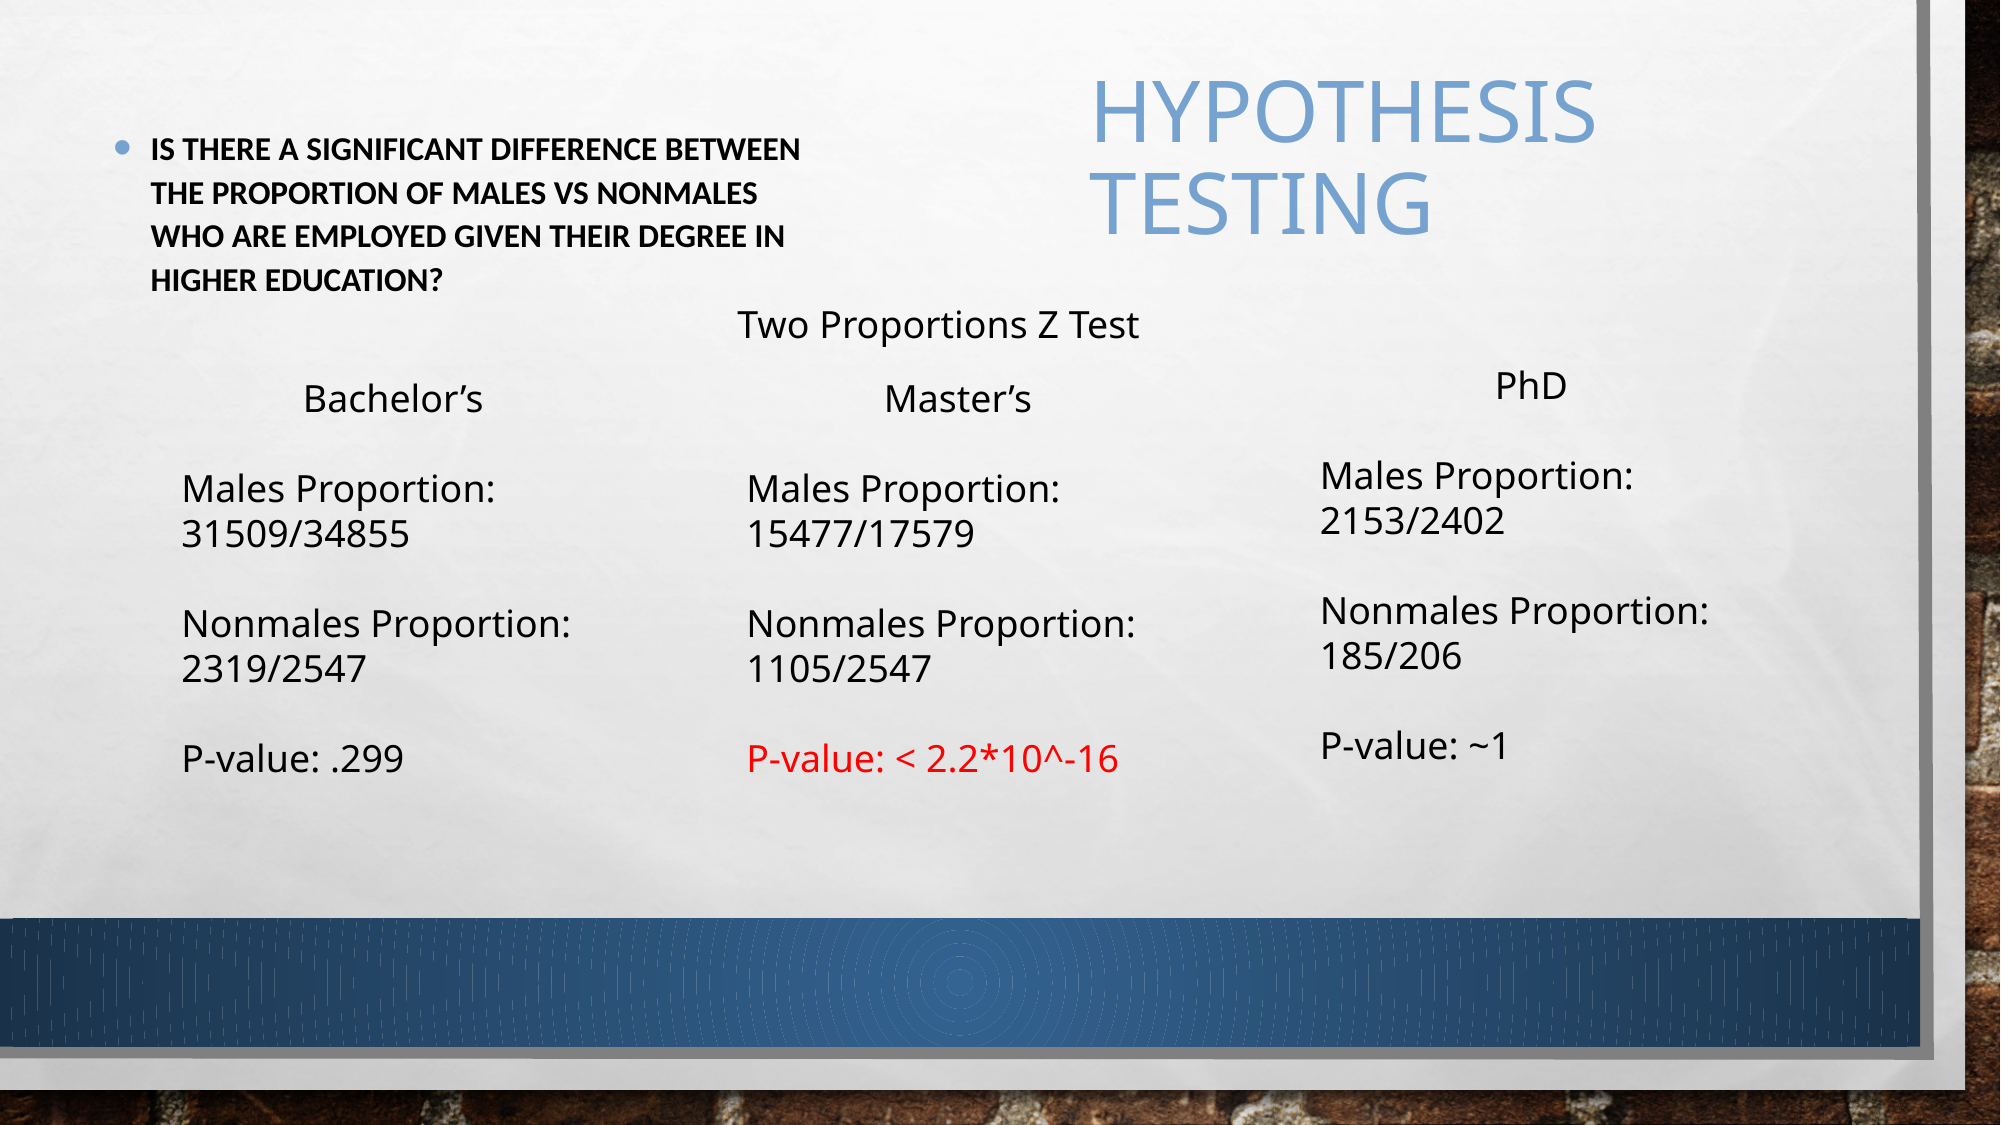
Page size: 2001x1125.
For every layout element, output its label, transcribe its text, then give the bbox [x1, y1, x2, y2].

picture [0, 0, 2000, 1125]
title Hypothesis Testing [1074, 57, 1818, 266]
text_box Master’s Males Proportion: 15477/17579 Nonmales Proportion: 1105/2547 P-value: < 2.2*10^-16 [731, 367, 1185, 833]
text_box Bachelor’s Males Proportion: 31509/34855 Nonmales Proportion: 2319/2547 P-value: .299 [166, 367, 620, 833]
text_box Two Proportions Z Test [722, 293, 1194, 354]
text_box PhD Males Proportion: 2153/2402 Nonmales Proportion: 185/206 P-value: ~1 [1305, 355, 1759, 820]
list Is there a significant difference between the proportion of males vs nonmales who are employed given their degree in higher education? [98, 115, 842, 620]
